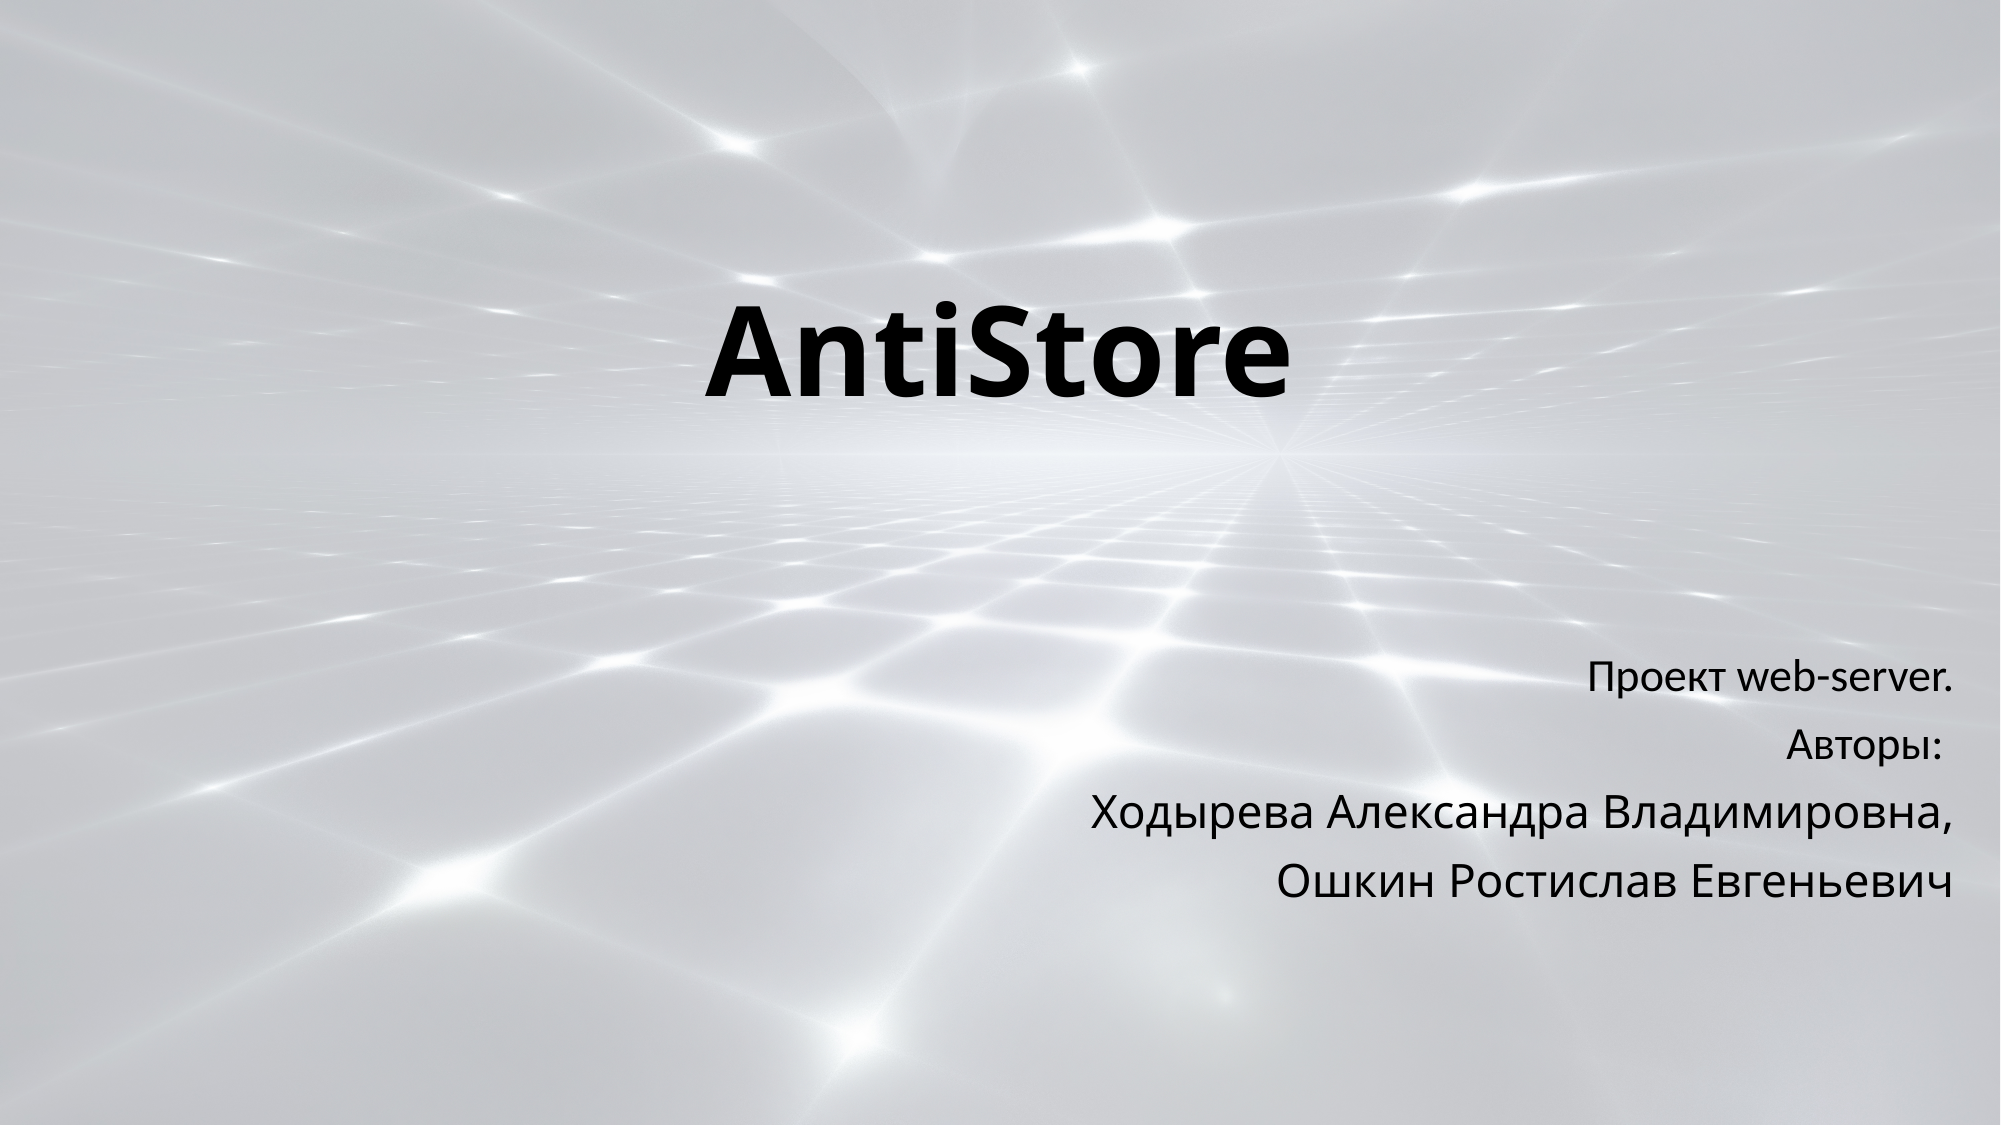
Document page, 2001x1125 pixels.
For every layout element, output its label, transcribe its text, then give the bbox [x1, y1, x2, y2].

picture [0, 0, 2001, 1125]
subtitle Проект web-server. Авторы: Ходырева Александра Владимировна, Ошкин Ростислав Евгеньевич [469, 643, 1970, 916]
title AntiStore [353, 209, 1647, 432]
